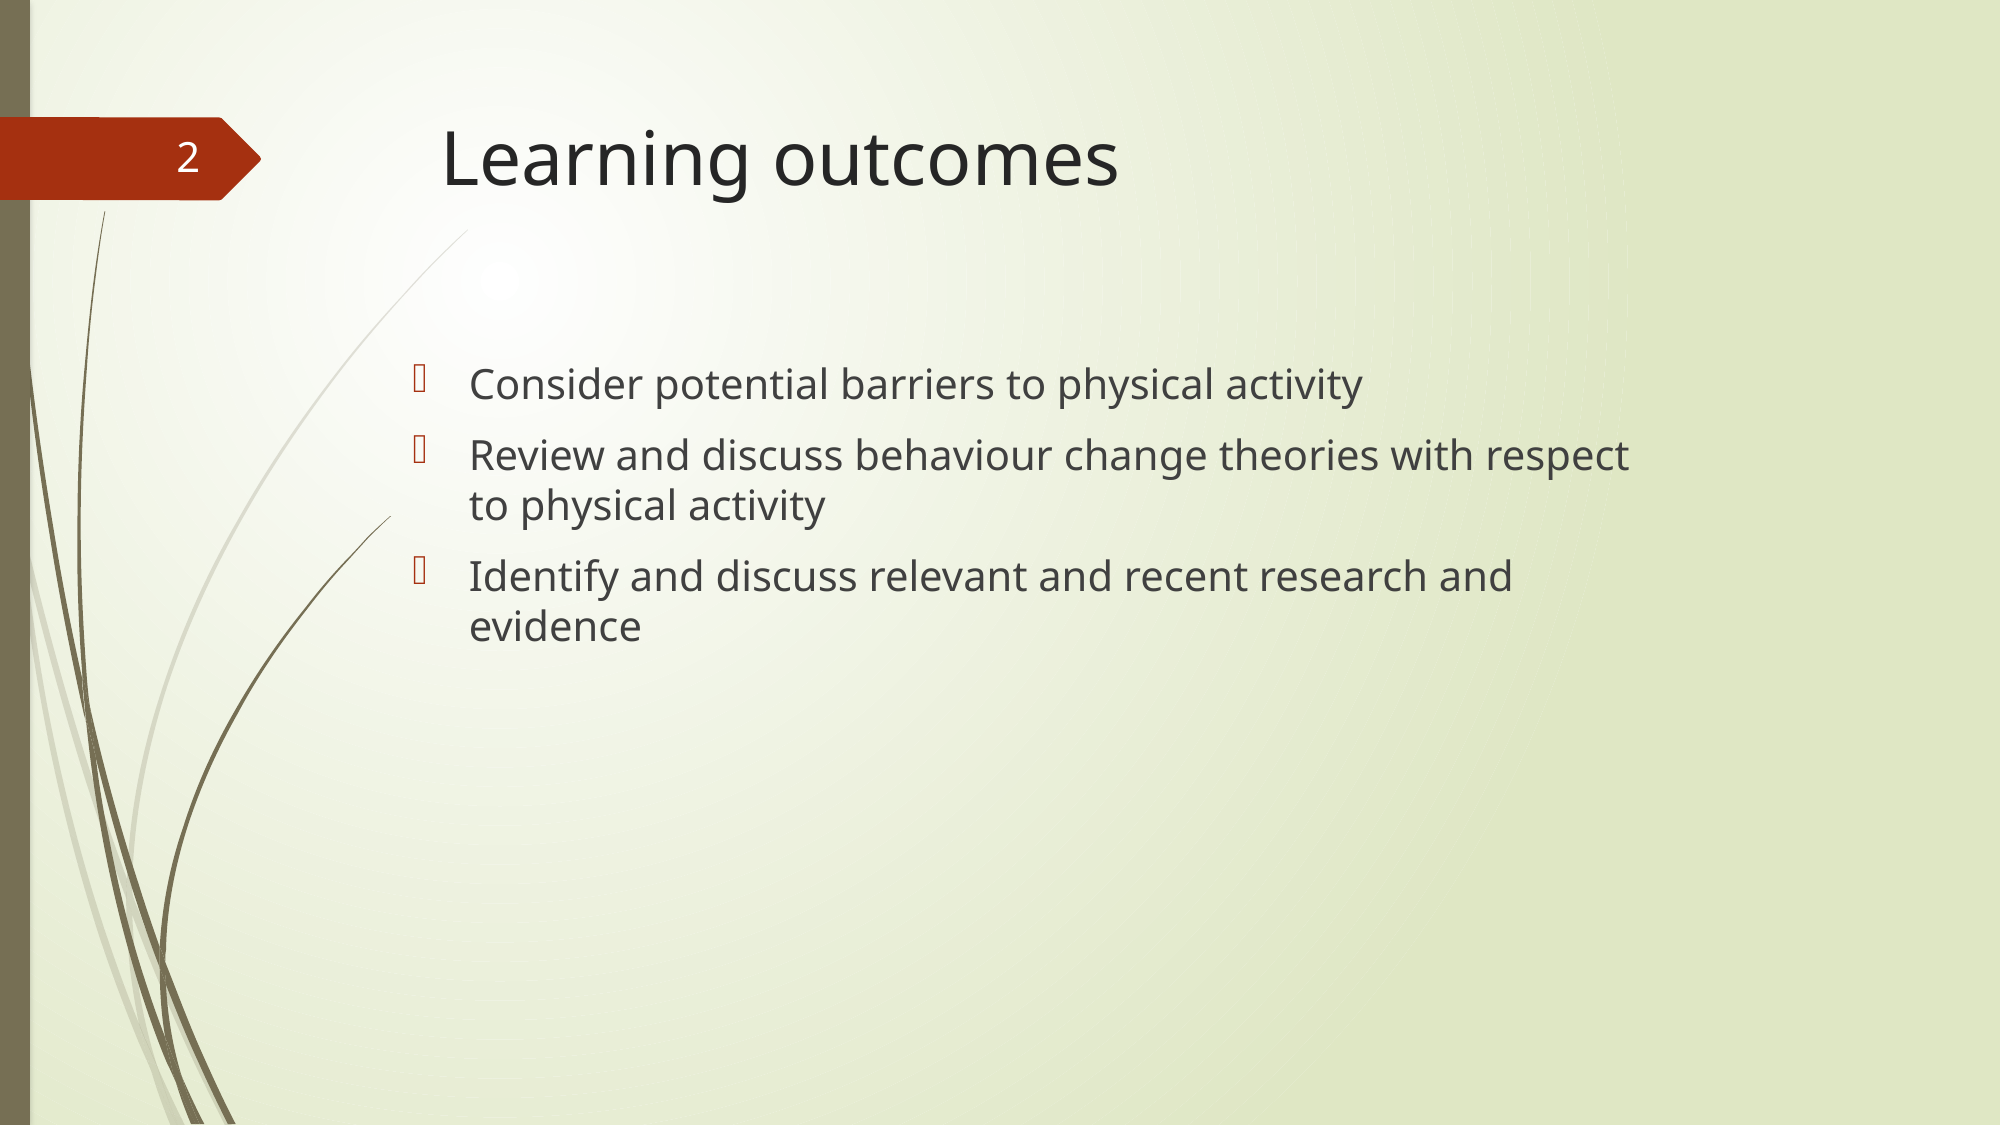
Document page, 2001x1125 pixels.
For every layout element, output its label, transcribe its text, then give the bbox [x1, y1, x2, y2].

list Consider potential barriers to physical activity Review and discuss behaviour change theories with respect to physical activity Identify and discuss relevant and recent research and evidence [397, 349, 1650, 1024]
slide_number 2 [87, 129, 216, 190]
title Learning outcomes [425, 102, 1888, 313]
